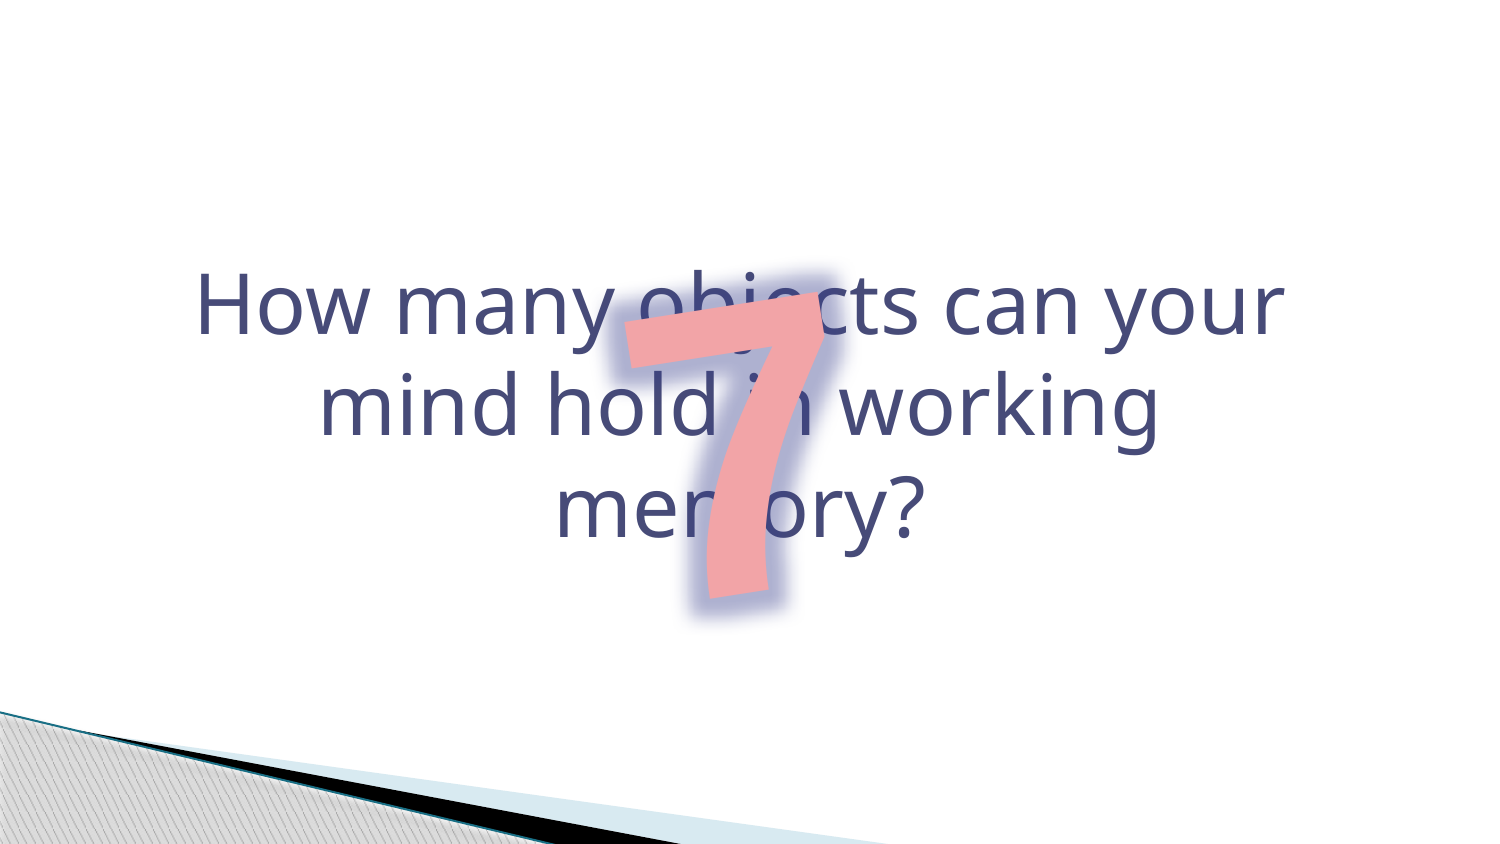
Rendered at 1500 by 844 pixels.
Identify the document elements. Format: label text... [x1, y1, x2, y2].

text_box How many objects can your mind hold in working memory? [962, 244, 1309, 560]
text_box How many objects can your mind hold in working memory? [171, 244, 511, 560]
text_box 7 [489, 138, 990, 714]
